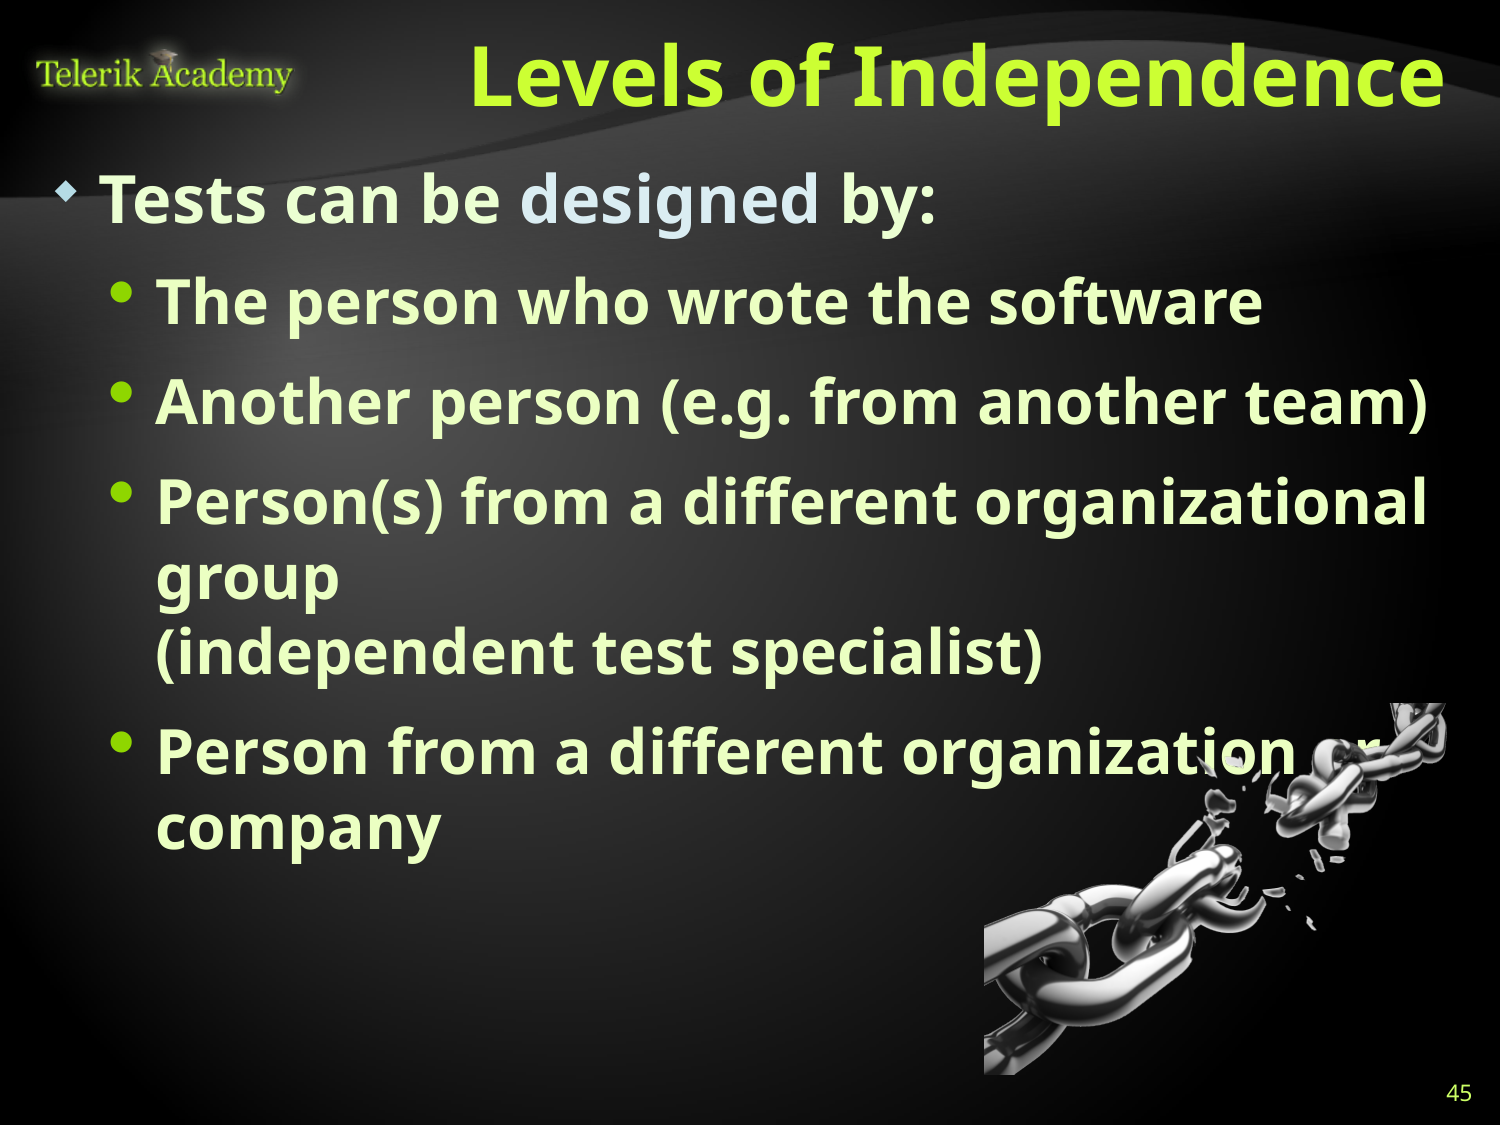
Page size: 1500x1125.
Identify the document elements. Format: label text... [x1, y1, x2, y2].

slide_number 45 [1412, 1074, 1488, 1113]
list Tests can be designed by: The person who wrote the software Another person (e.g. from another team) Person(s) from a different organizational group (independent test specialist) Person from a different organization or company [37, 149, 1463, 1100]
title Levels of Independence [300, 12, 1463, 149]
picture [0, 0, 1500, 1125]
